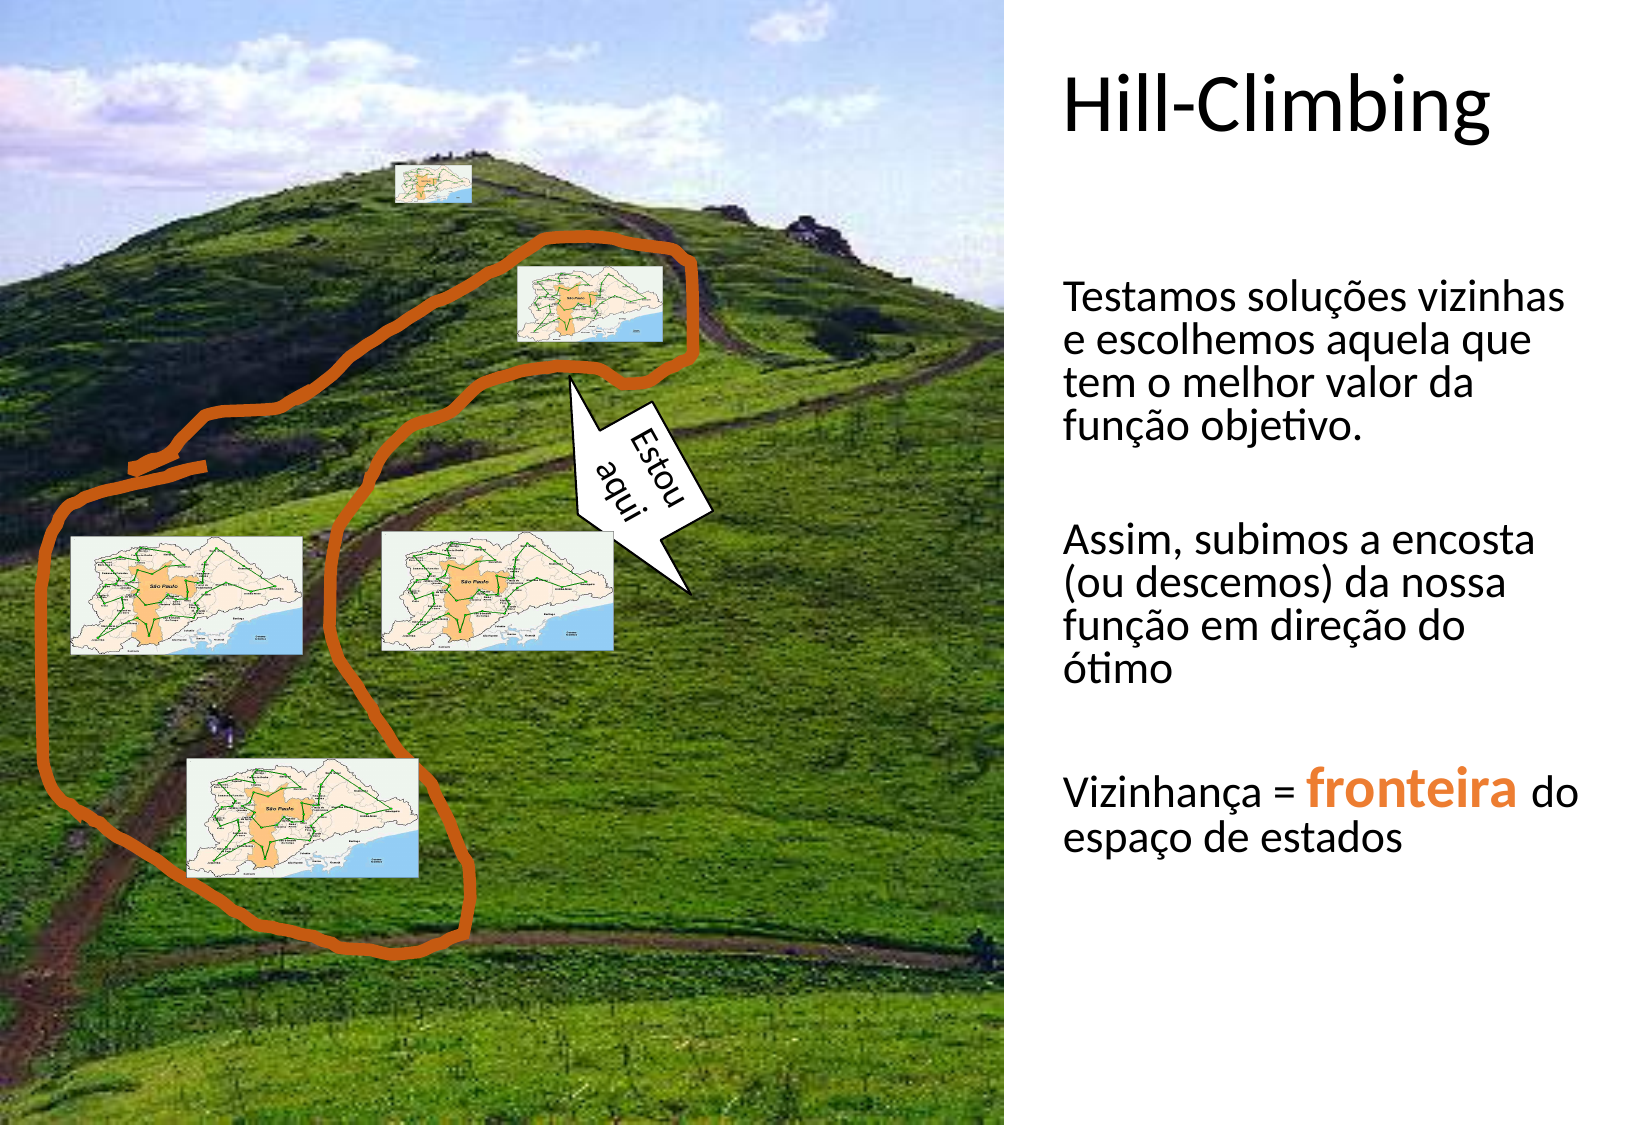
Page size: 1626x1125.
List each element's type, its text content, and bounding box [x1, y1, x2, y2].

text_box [516, 346, 744, 625]
picture [0, 0, 1005, 1125]
text_box Testamos soluções vizinhas e escolhemos aquela que tem o melhor valor da função objetivo. Assim, subimos a encosta (ou descemos) da nossa função em direção do ótimo Vizinhança = fronteira do espaço de estados [1062, 277, 1582, 862]
text_box Hill-Climbing [1062, 62, 1595, 150]
